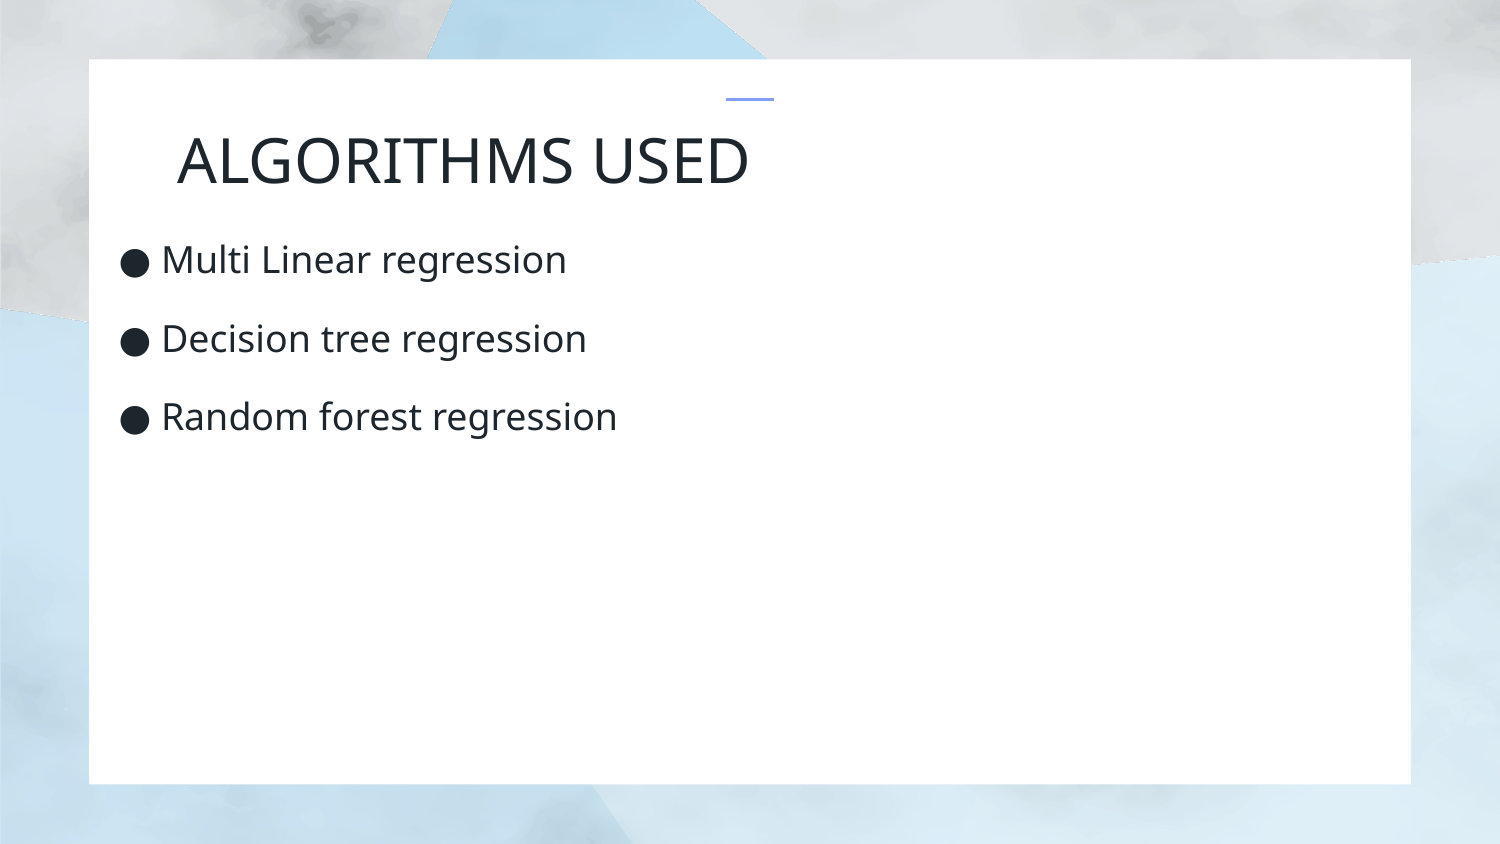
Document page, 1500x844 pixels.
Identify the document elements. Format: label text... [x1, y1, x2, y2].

picture [0, 0, 1500, 844]
title ALGORITHMS USED [0, 106, 853, 193]
list ● Multi Linear regression ● Decision tree regression ● Random forest regression [103, 221, 1370, 756]
